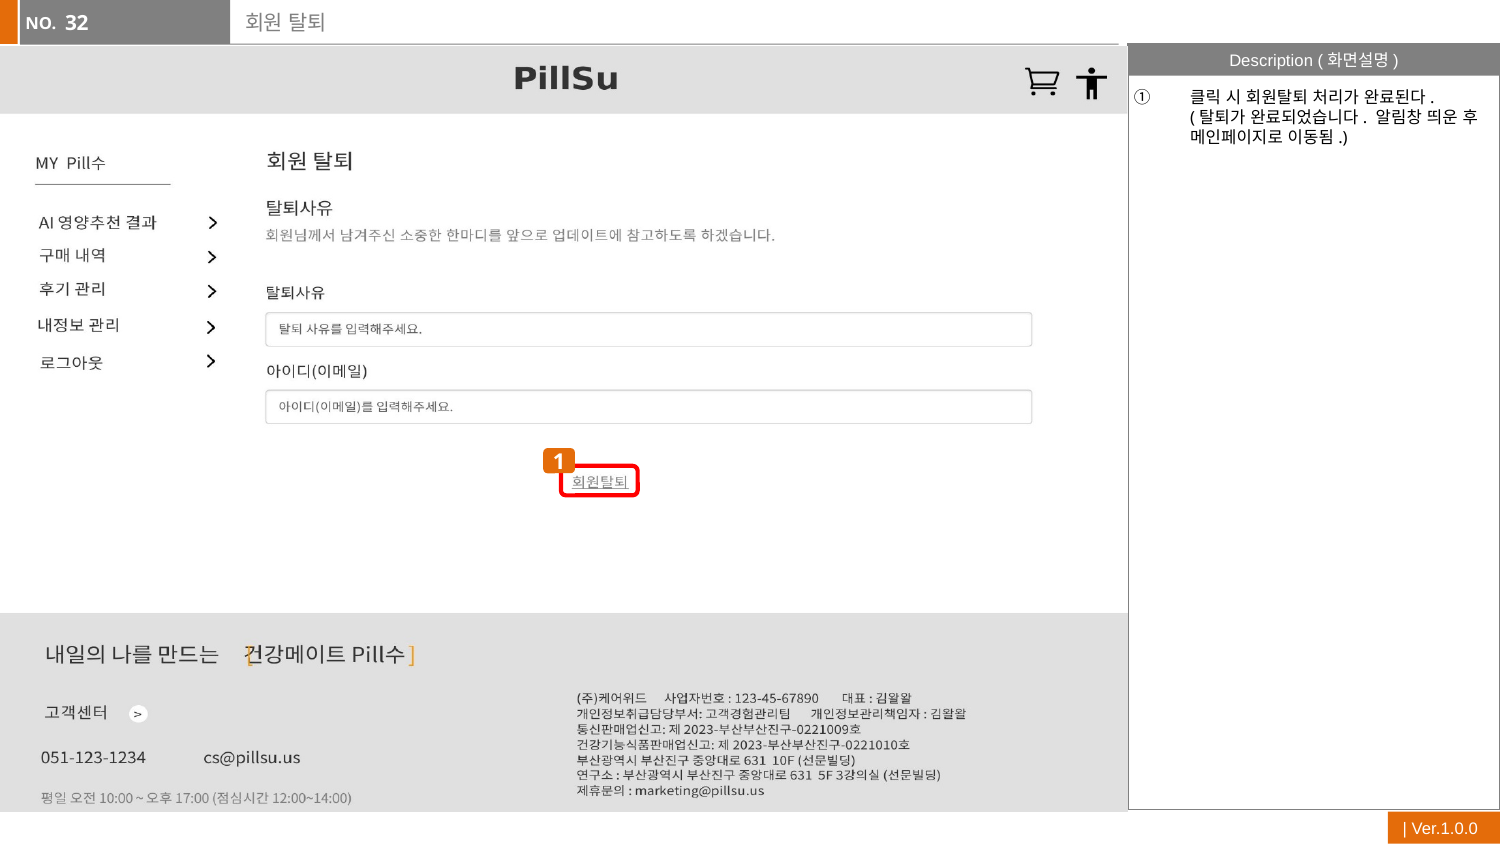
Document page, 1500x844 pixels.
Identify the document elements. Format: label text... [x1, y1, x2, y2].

title 회원 탈퇴 [231, 2, 1117, 44]
list 32 [64, 2, 231, 44]
list 클릭 시 회원탈퇴 처리가 완료된다. (탈퇴가 완료되었습니다. 알림창 띄운 후 메인페이지로 이동됨.) [1132, 79, 1500, 812]
picture [0, 45, 1129, 812]
